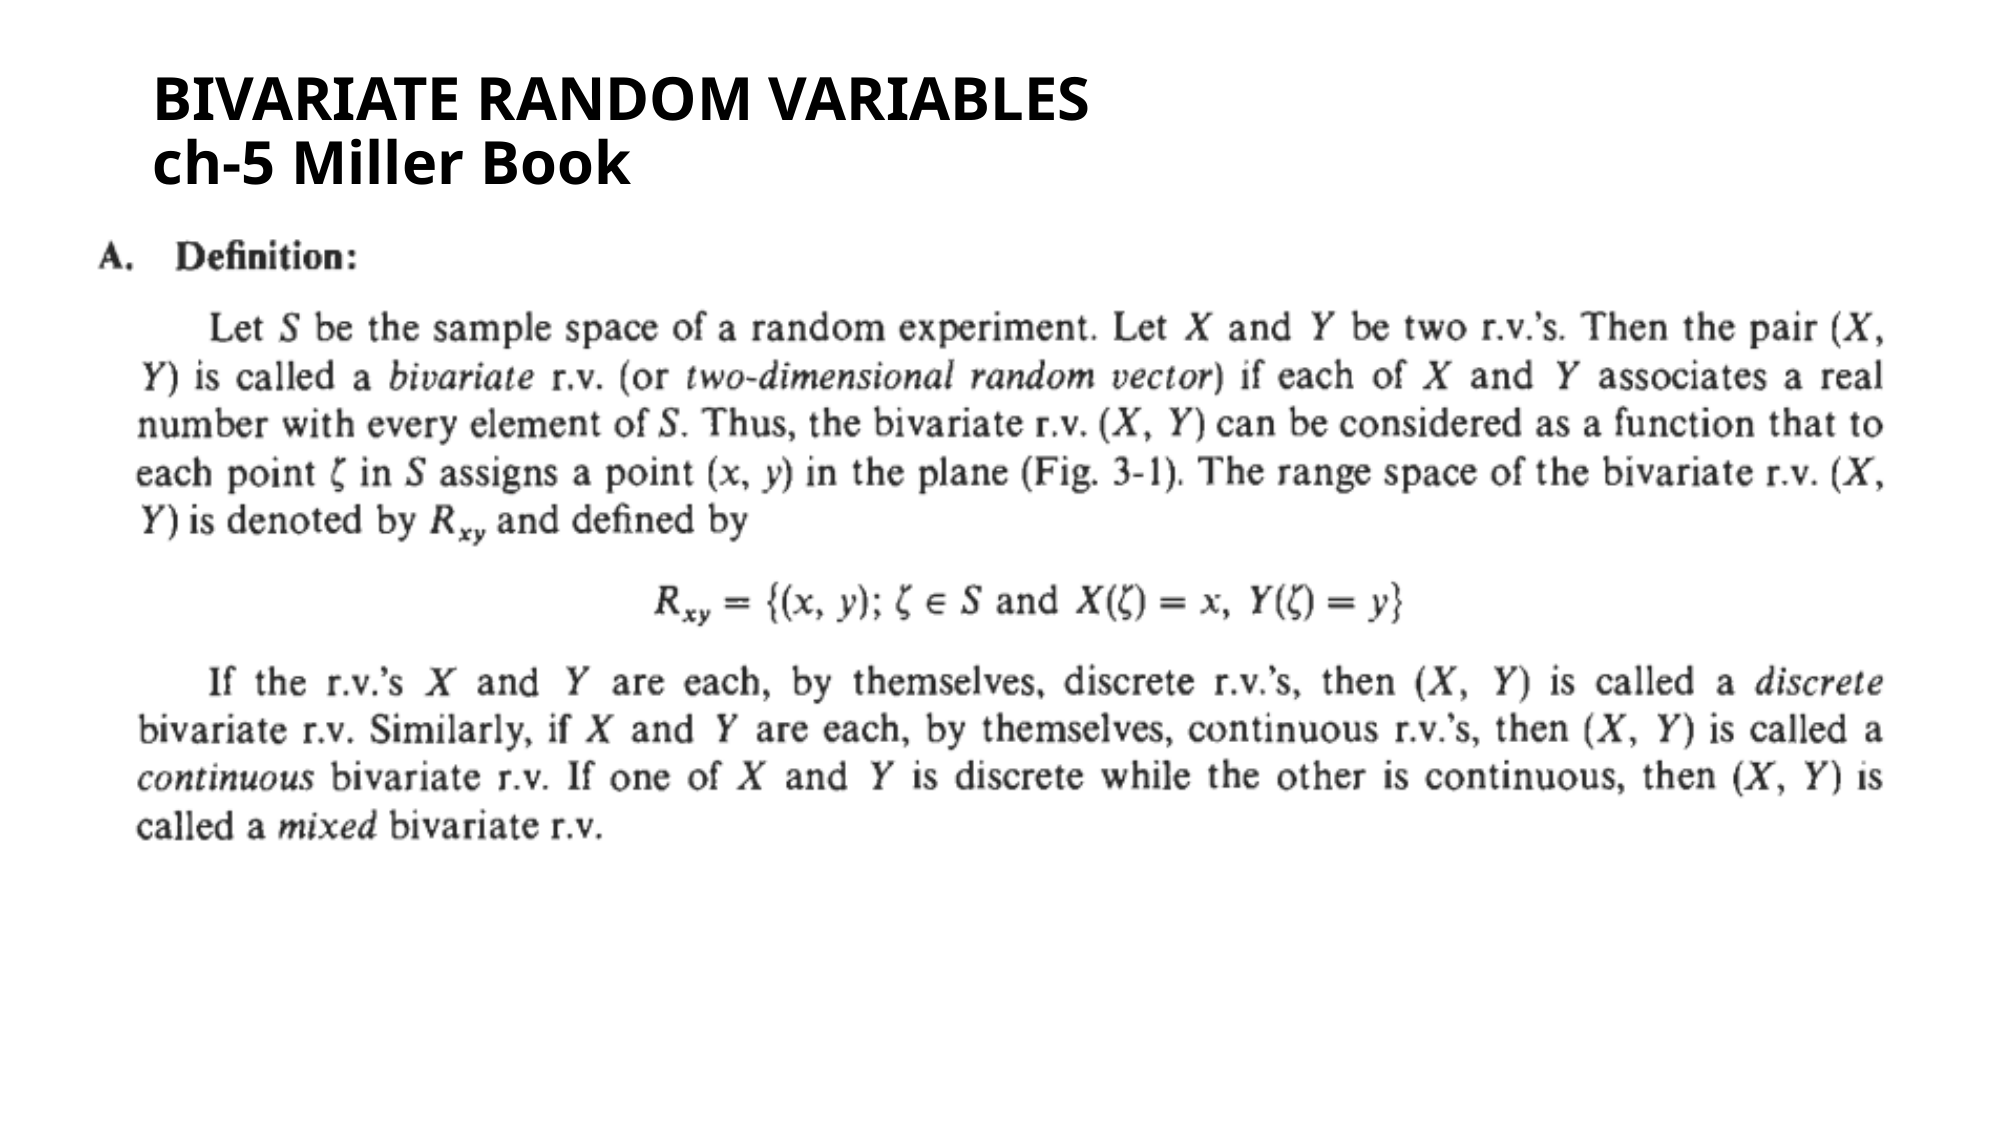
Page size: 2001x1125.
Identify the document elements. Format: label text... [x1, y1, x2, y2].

title BIVARIATE RANDOM VARIABLES ch-5 Miller Book [137, 59, 1863, 238]
picture [71, 238, 1902, 868]
